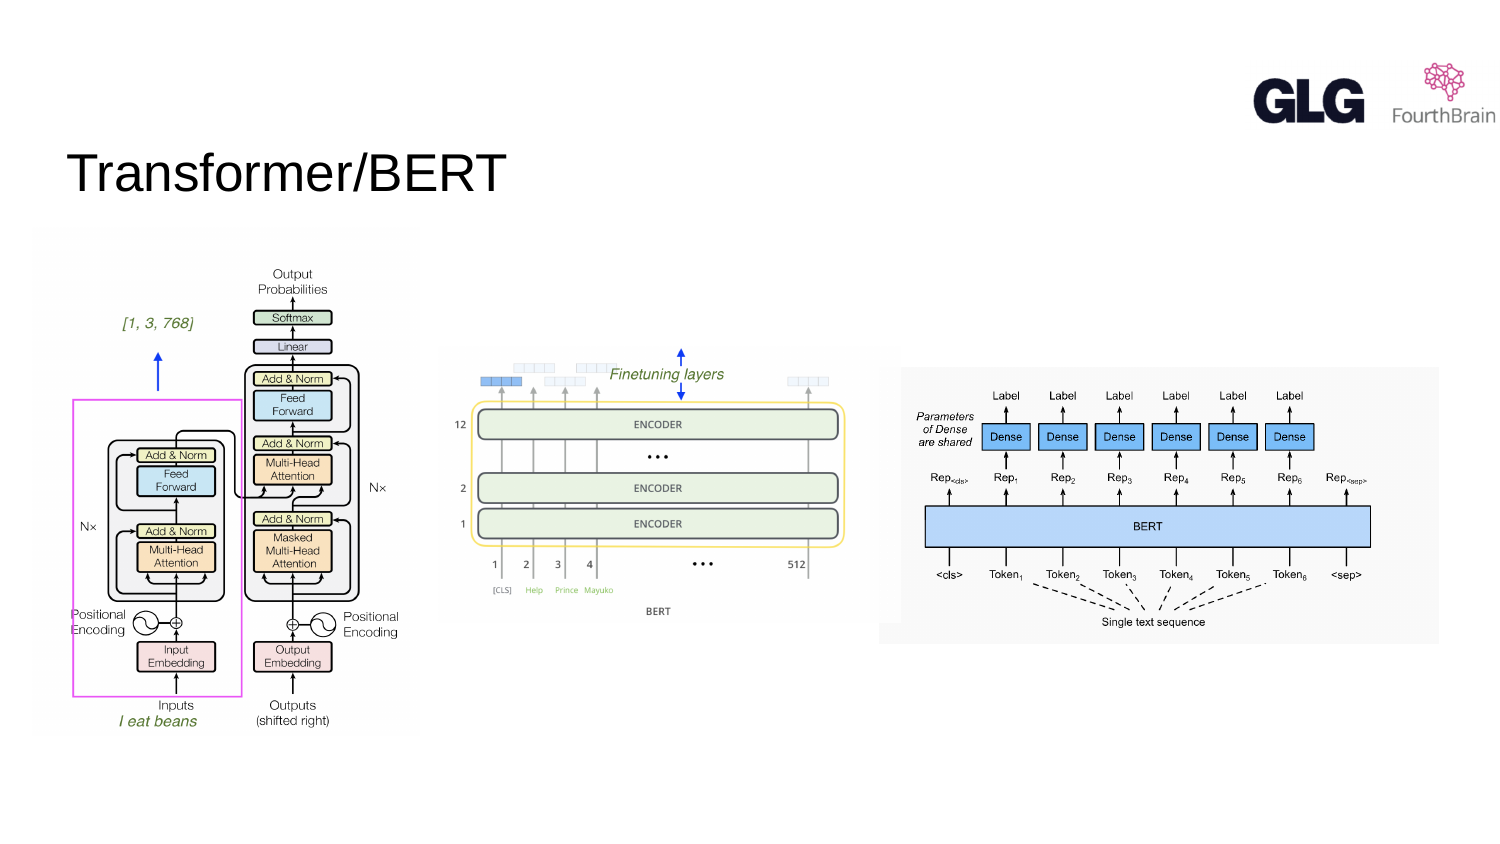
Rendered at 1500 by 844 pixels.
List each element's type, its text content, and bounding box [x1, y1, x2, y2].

text_box Transformer/BERT [51, 123, 1449, 217]
picture [438, 346, 1439, 644]
picture [32, 226, 421, 736]
picture [1245, 60, 1500, 130]
